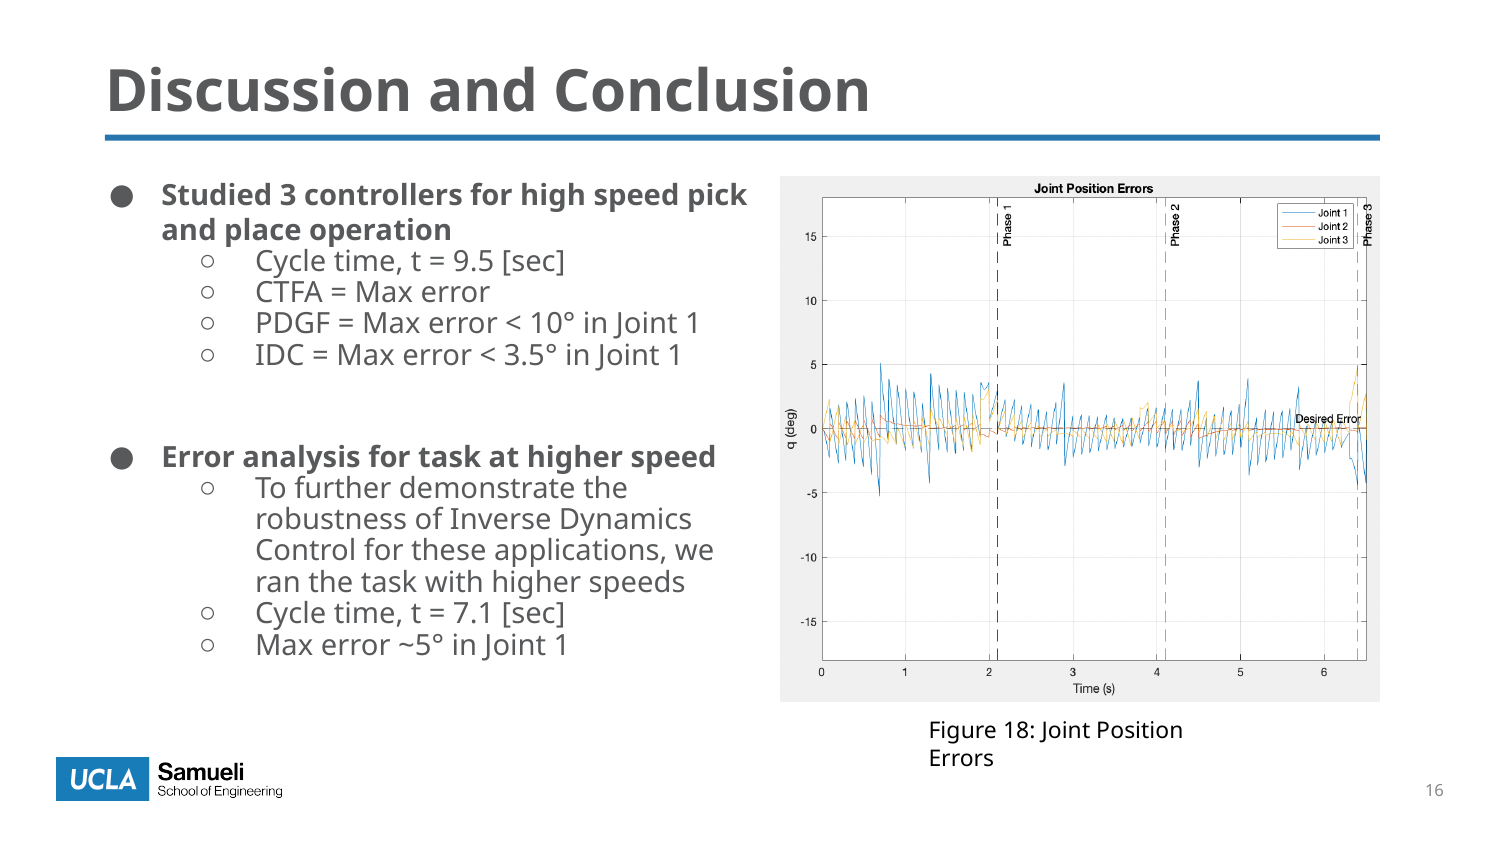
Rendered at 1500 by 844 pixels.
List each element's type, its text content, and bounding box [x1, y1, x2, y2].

list Studied 3 controllers for high speed pick and place operation Cycle time, t = 9.5 [sec] CTFA = Max error PDGF = Max error < 10° in Joint 1 IDC = Max error < 3.5° in Joint 1 Error analysis for task at higher speed To further demonstrate the robustness of Inverse Dynamics Control for these applications, we ran the task with higher speeds Cycle time, t = 7.1 [sec] Max error ~5° in Joint 1 [105, 176, 750, 713]
slide_number ‹#› [1425, 780, 1500, 844]
picture [56, 757, 282, 801]
title Discussion and Conclusion [105, 0, 1380, 124]
picture [779, 175, 1381, 702]
text_box Figure 18: Joint Position Errors [913, 709, 1247, 786]
